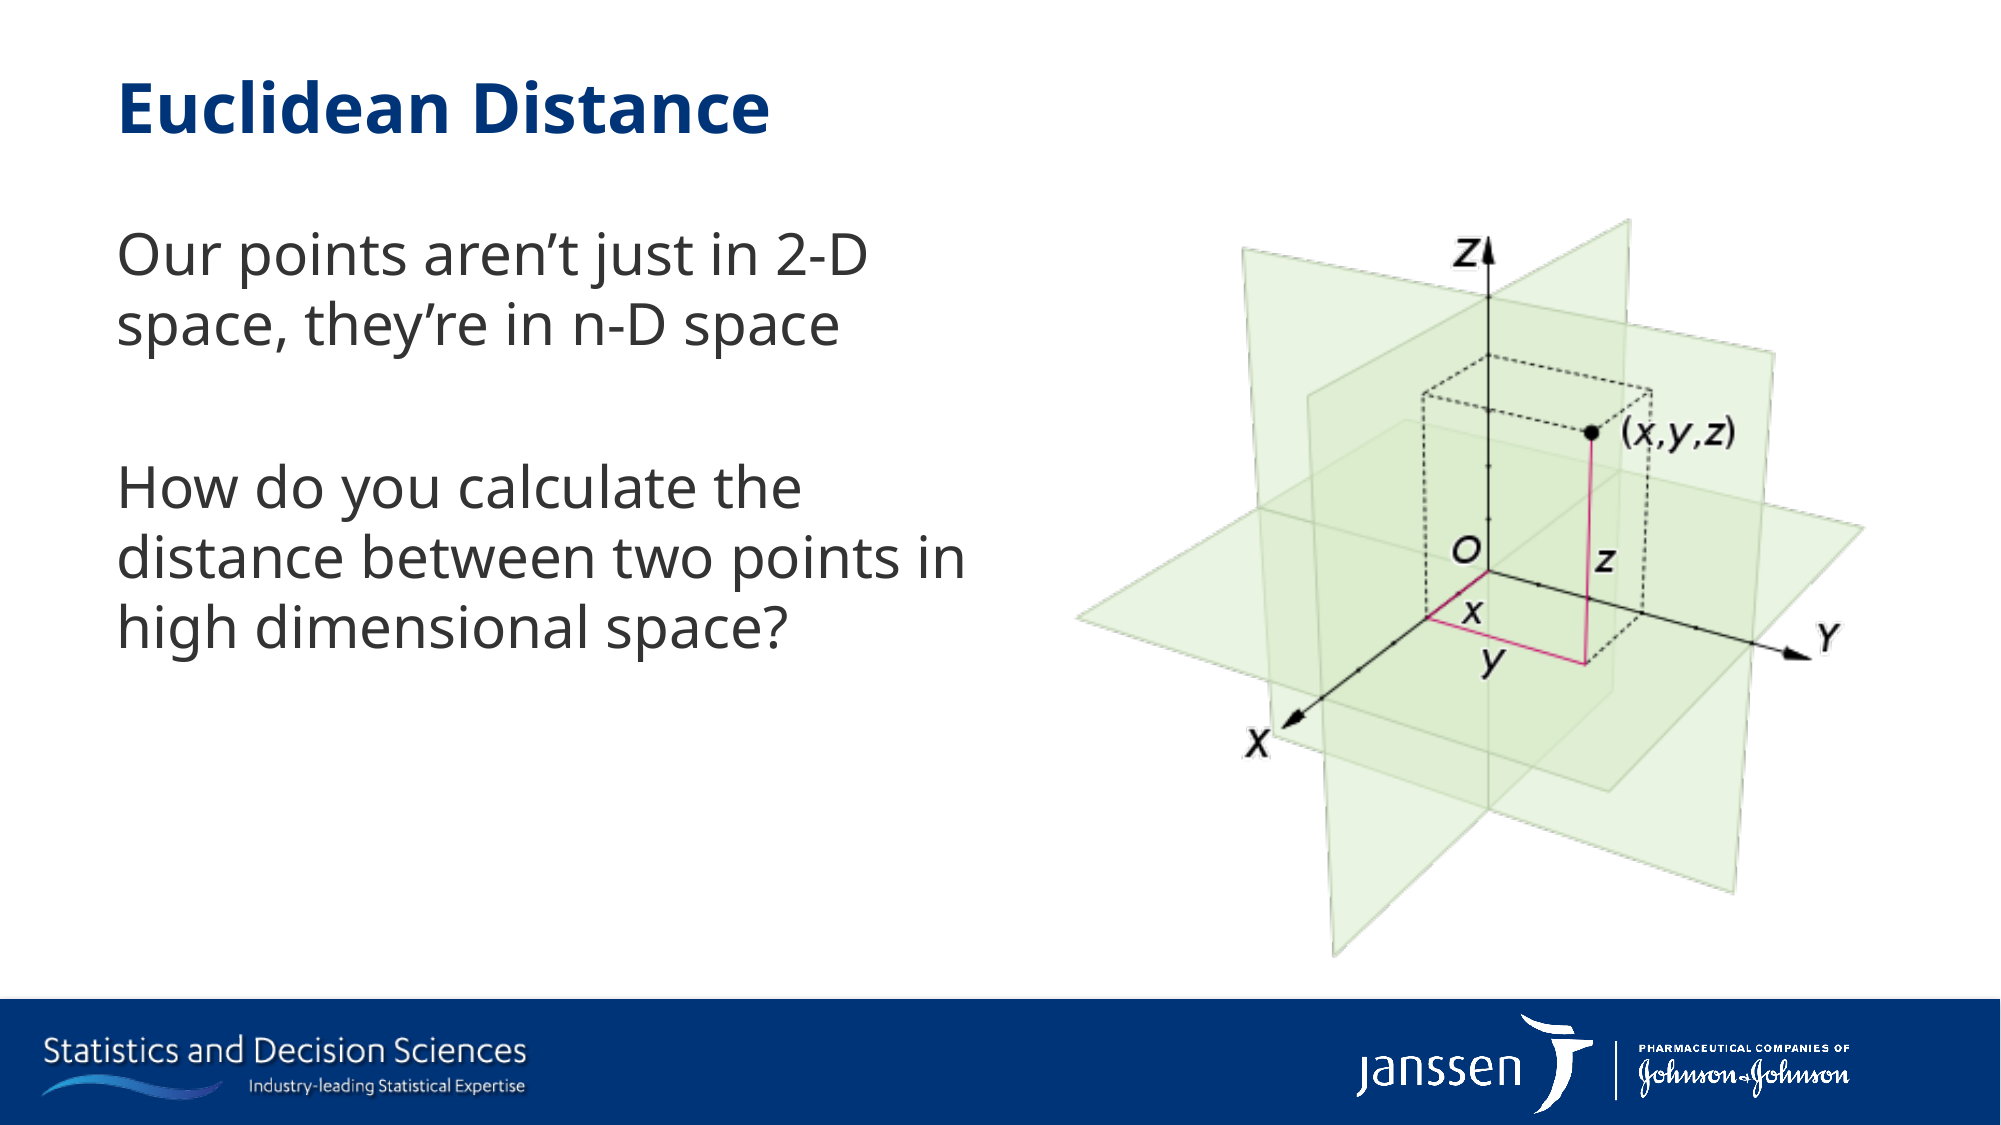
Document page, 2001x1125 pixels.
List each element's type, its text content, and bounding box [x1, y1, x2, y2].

picture [41, 1033, 532, 1103]
picture [1316, 972, 1890, 1125]
picture [1040, 181, 1918, 963]
list Our points aren’t just in 2-D space, they’re in n-D space How do you calculate the distance between two points in high dimensional space? [101, 209, 1000, 961]
title Euclidean Distance [101, 24, 1905, 188]
